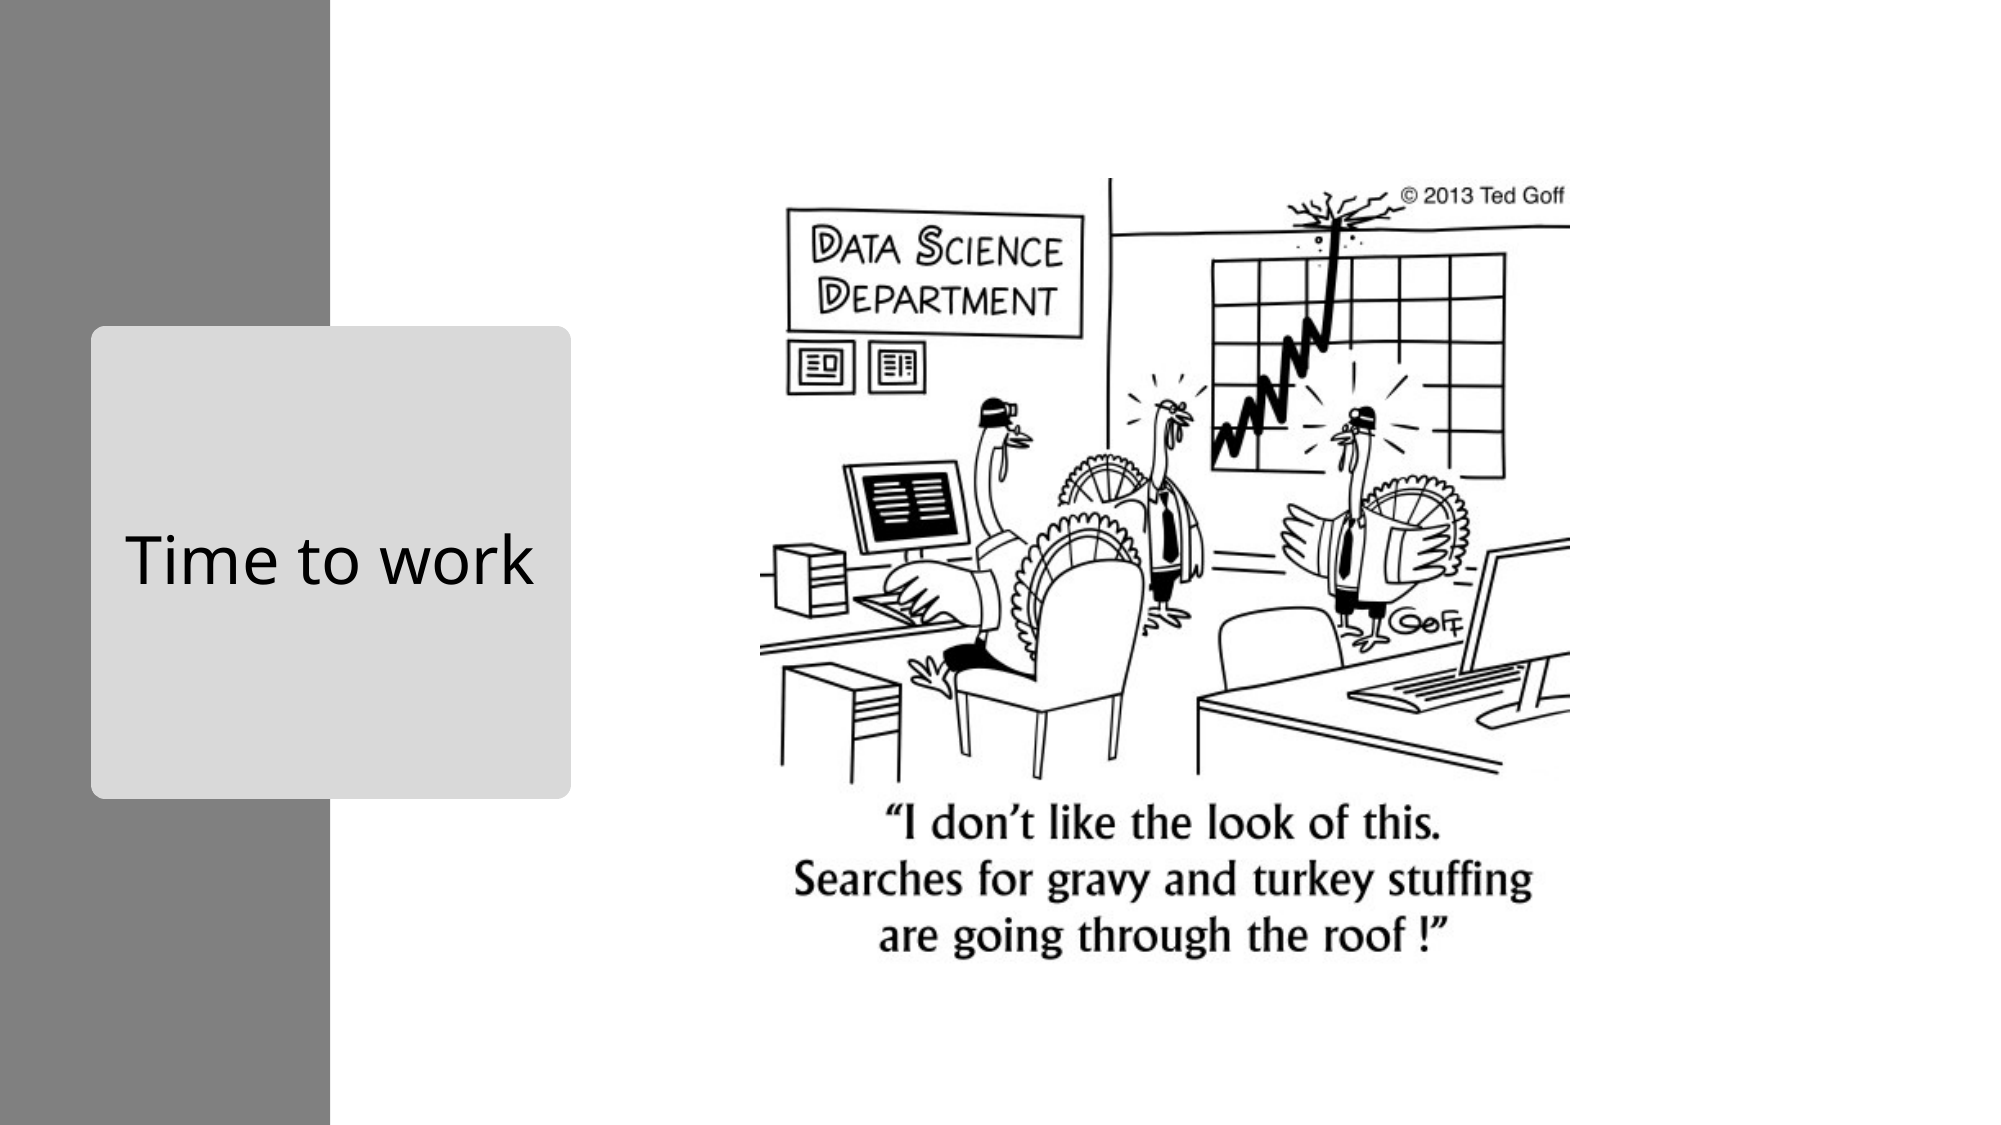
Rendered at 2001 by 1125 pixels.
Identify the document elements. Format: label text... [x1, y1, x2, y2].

text_box [331, 0, 2000, 1125]
title Time to work [105, 340, 557, 785]
picture [760, 178, 1570, 988]
text_box [0, 0, 331, 1125]
